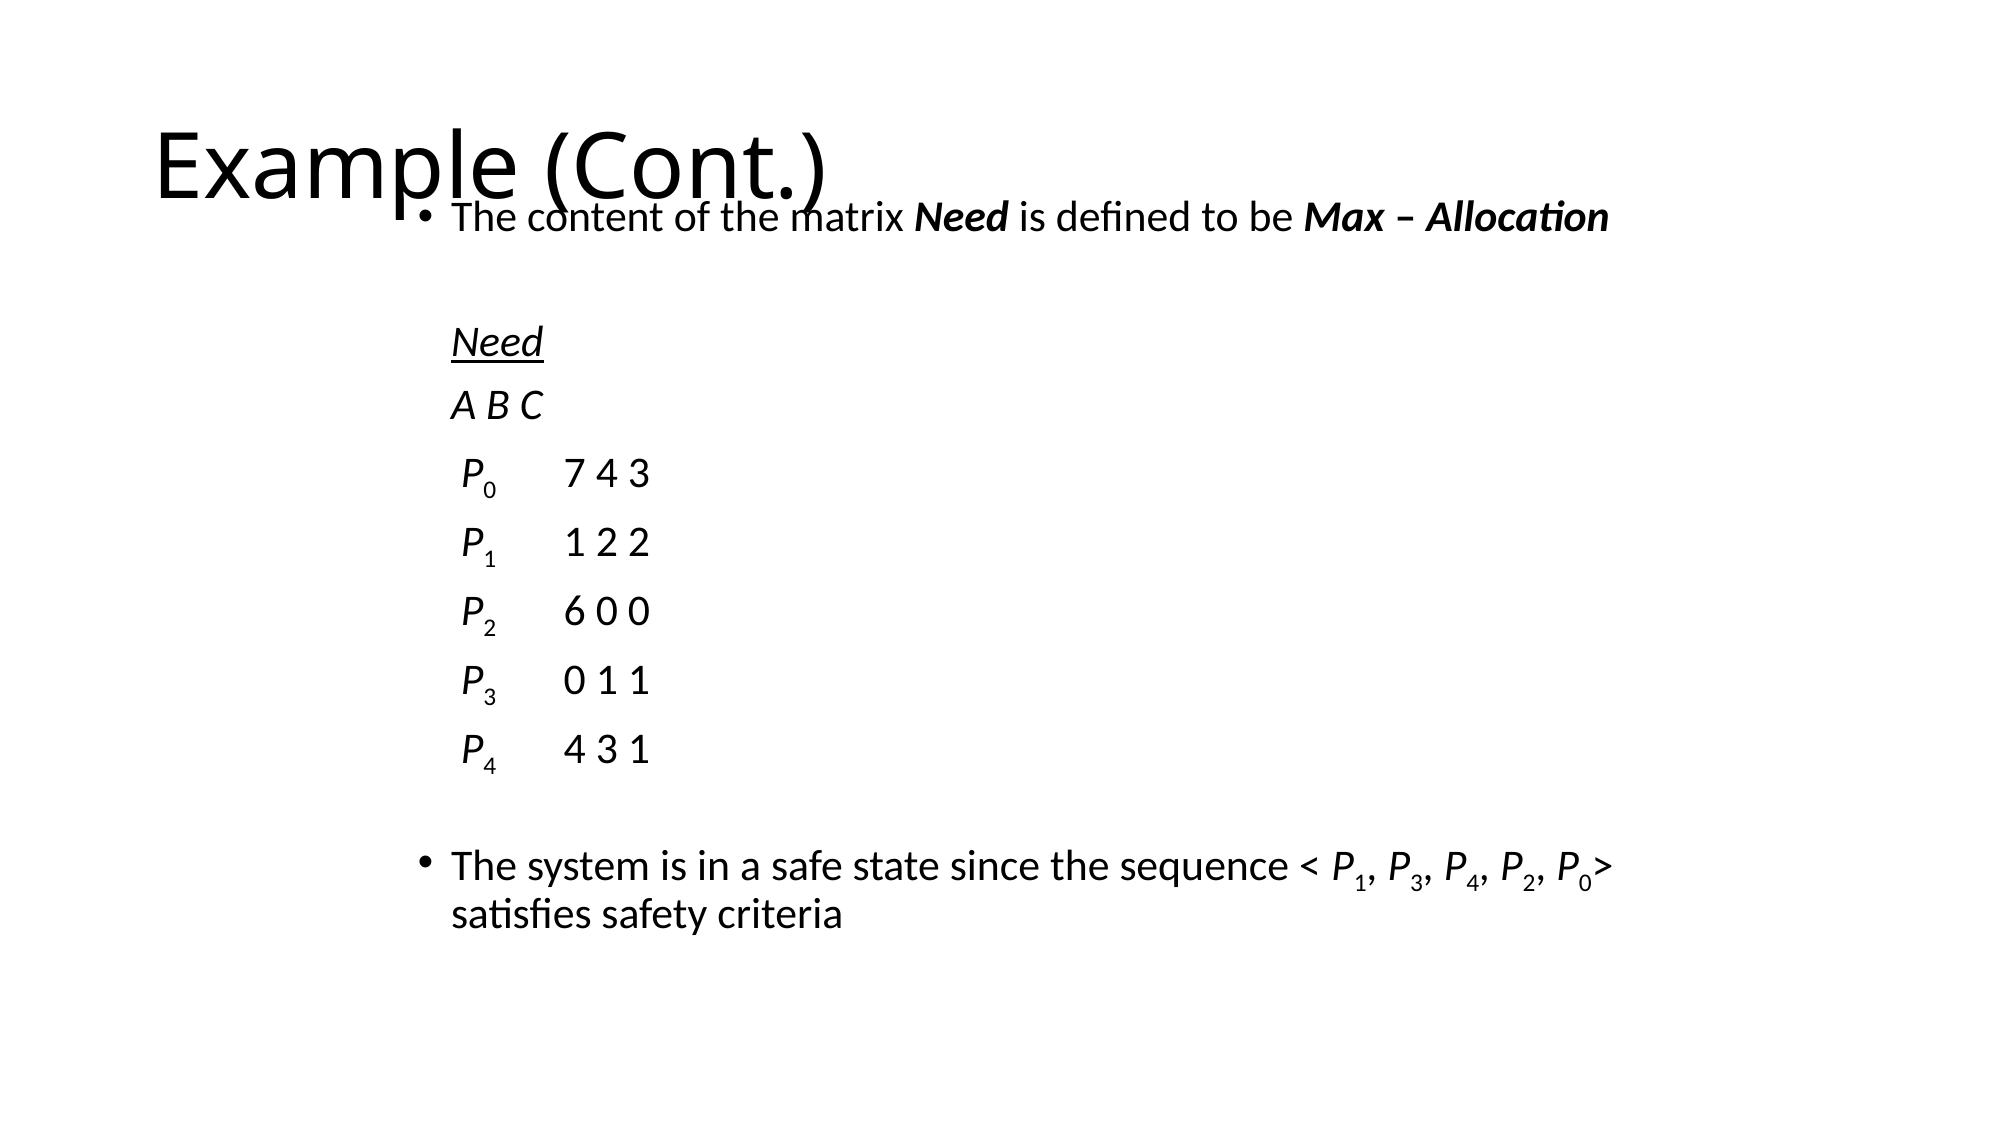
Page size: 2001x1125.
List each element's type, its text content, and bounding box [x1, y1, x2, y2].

title Example (Cont.) [137, 59, 1863, 278]
list The content of the matrix Need is defined to be Max – Allocation Need A B C P0 7 4 3 P1 1 2 2 P2 6 0 0 P3 0 1 1 P4 4 3 1 The system is in a safe state since the sequence < P1, P3, P4, P2, P0> satisfies safety criteria [402, 186, 1671, 948]
